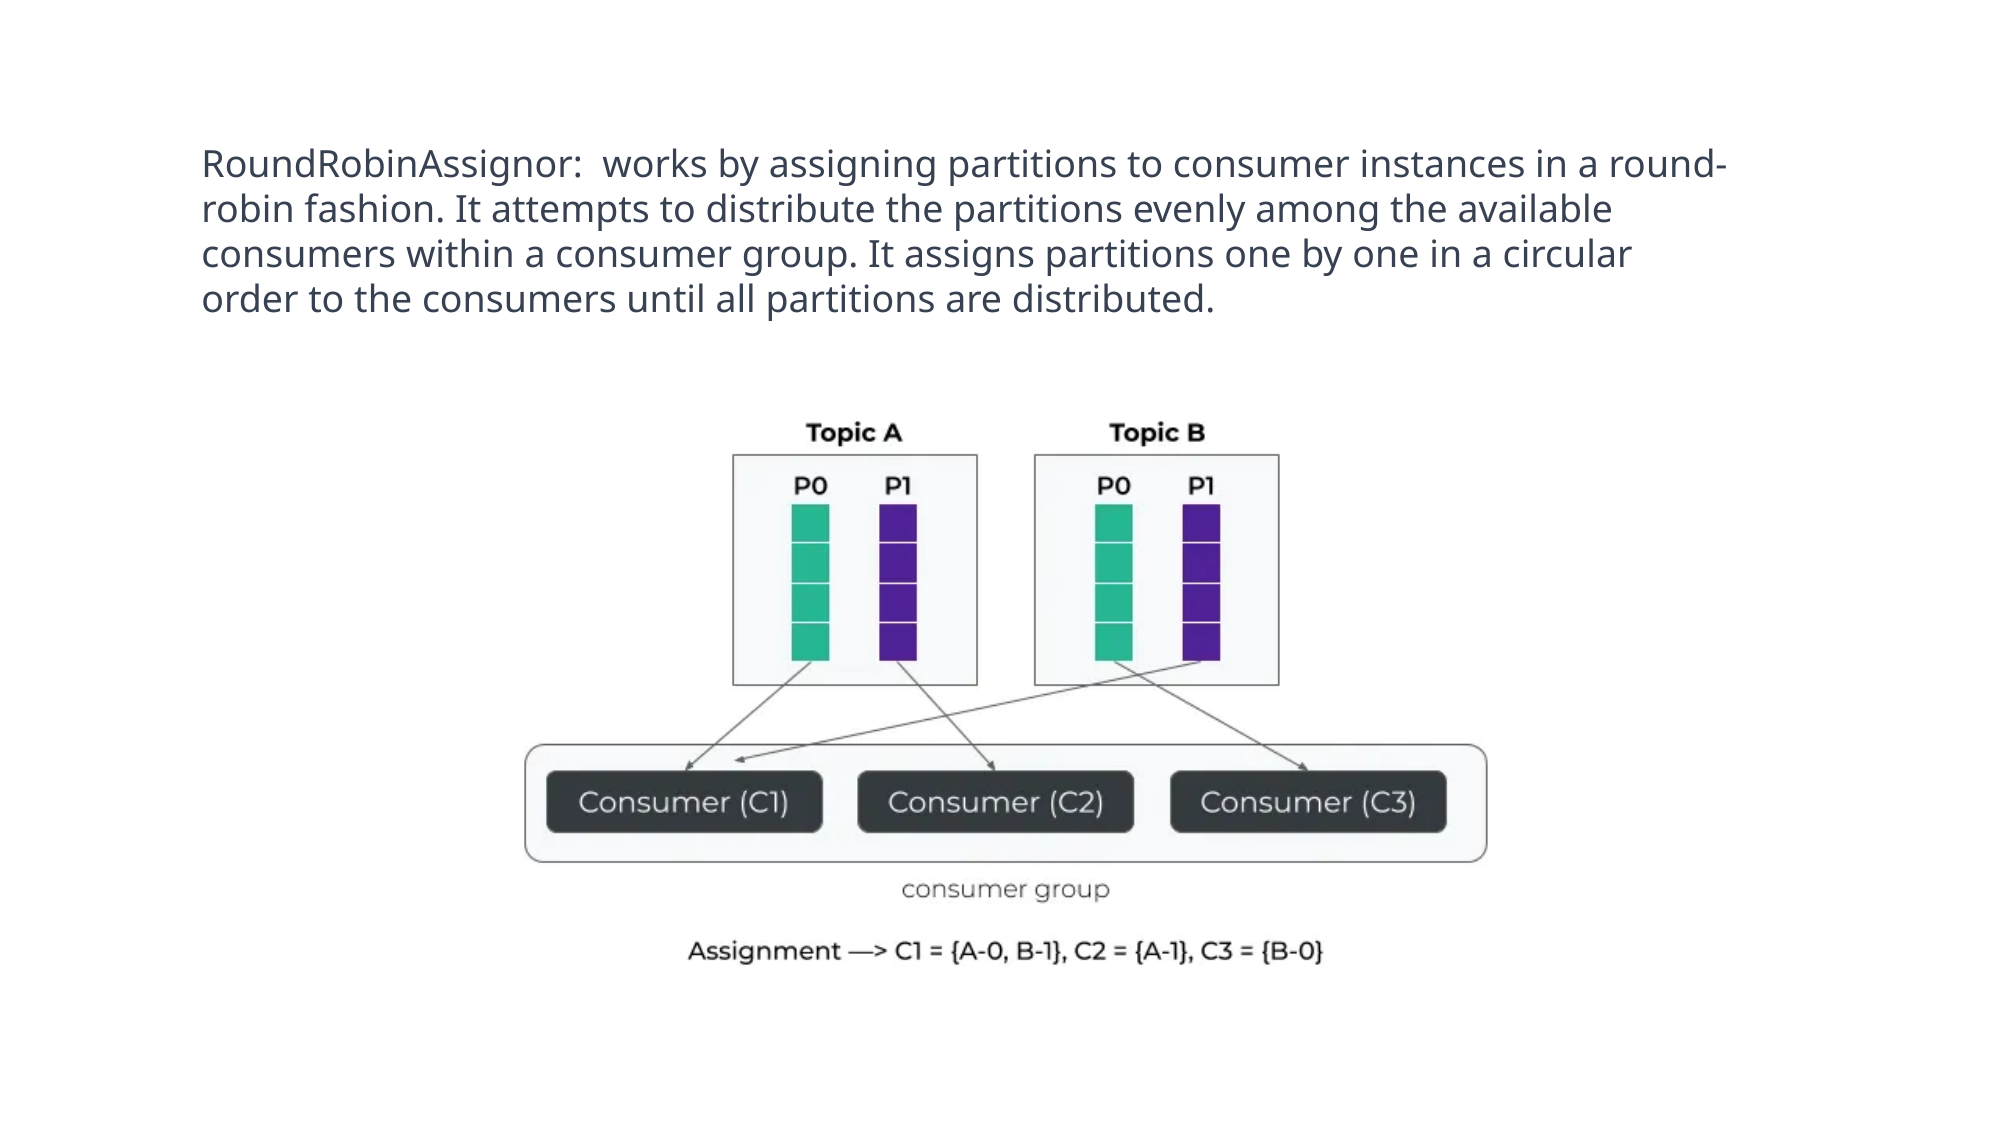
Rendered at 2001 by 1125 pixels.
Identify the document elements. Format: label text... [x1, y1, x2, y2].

text_box RoundRobinAssignor: works by assigning partitions to consumer instances in a round-robin fashion. It attempts to distribute the partitions evenly among the available consumers within a consumer group. It assigns partitions one by one in a circular order to the consumers until all partitions are distributed. [186, 132, 1752, 327]
picture [459, 348, 1541, 993]
